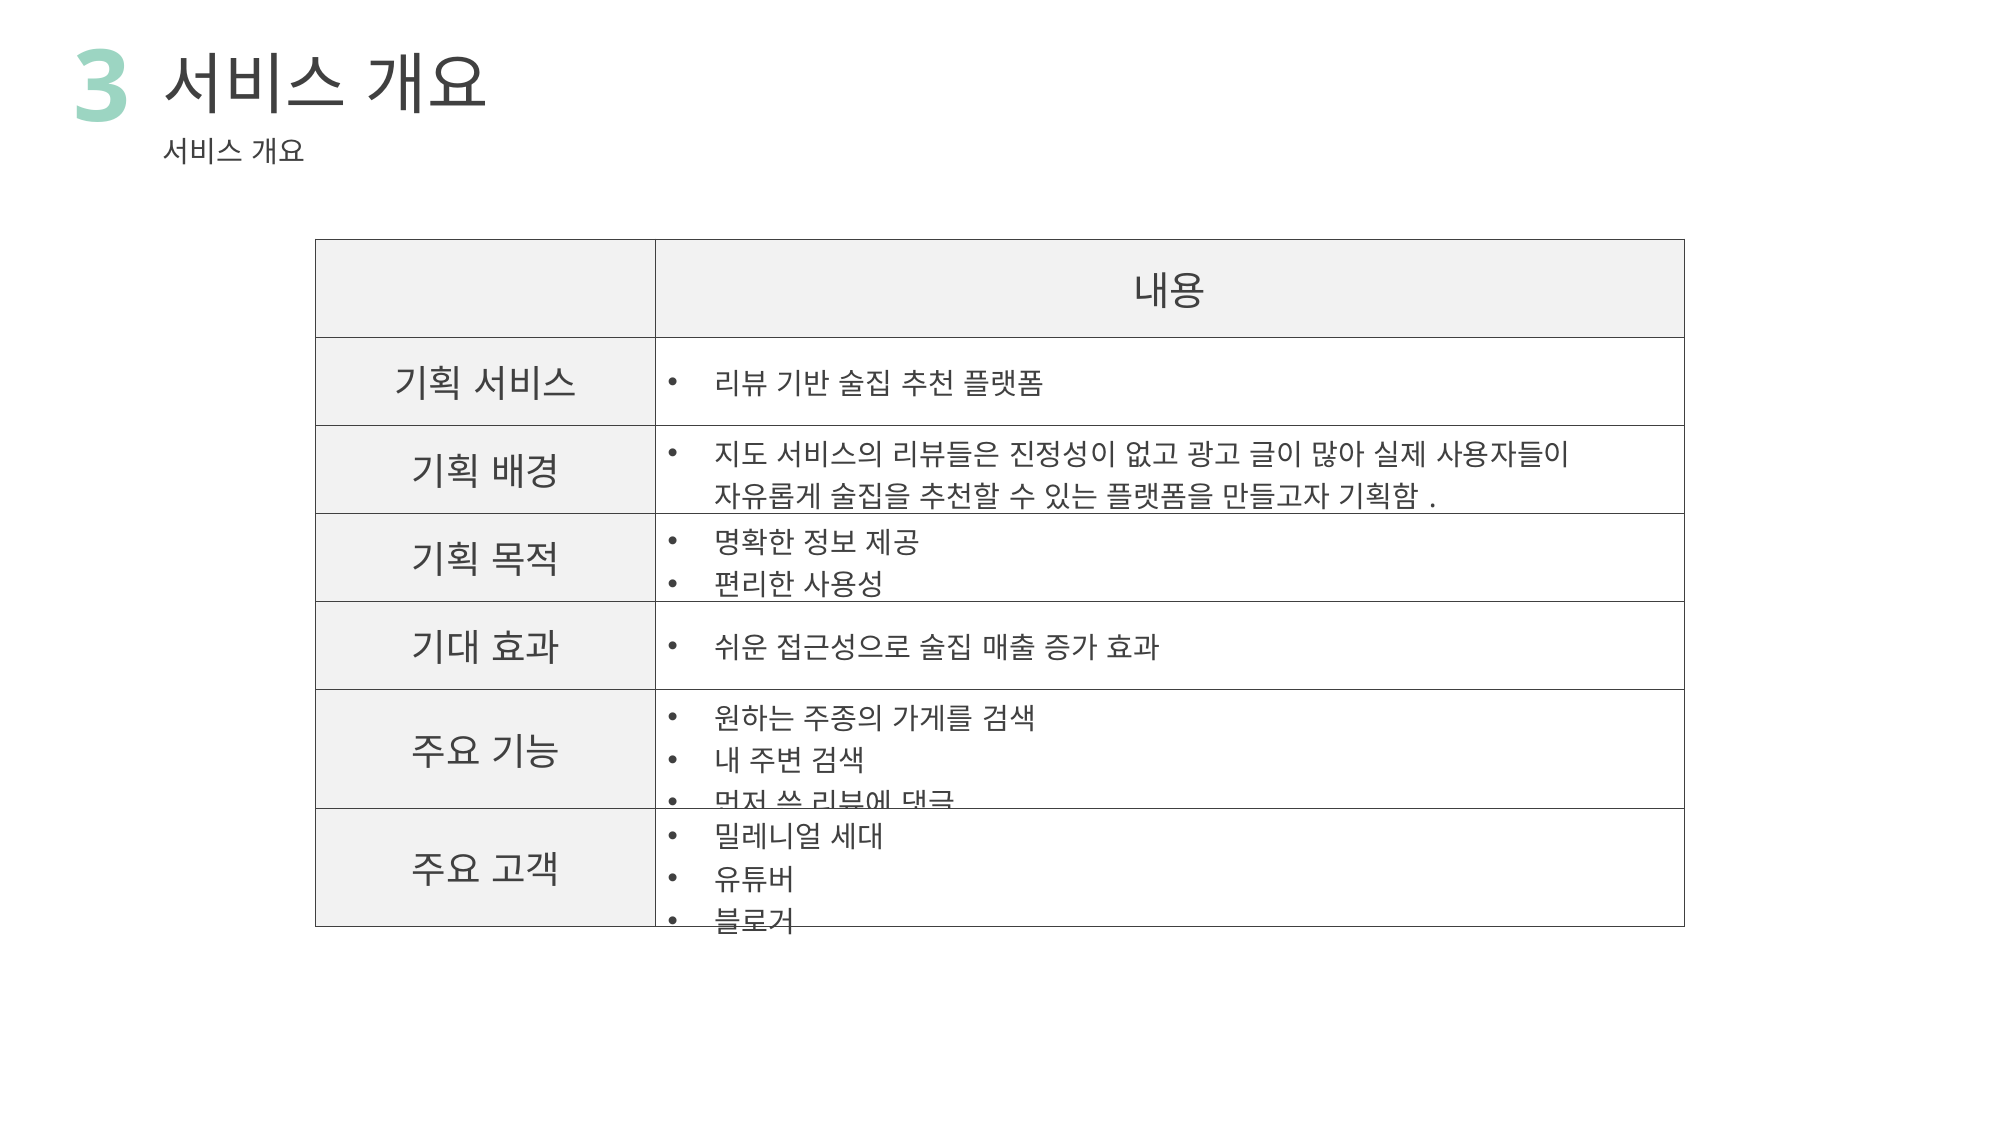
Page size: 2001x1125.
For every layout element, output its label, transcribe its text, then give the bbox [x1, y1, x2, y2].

table_cell 명확한 정보 제공 편리한 사용성 [656, 514, 1684, 601]
table_header 내용 [656, 240, 1684, 337]
text_box 서비스 개요 [147, 34, 504, 129]
table_cell 밀레니얼 세대 유튜버 블로거 [656, 809, 1684, 926]
table_cell 리뷰 기반 술집 추천 플랫폼 [656, 338, 1684, 425]
text_box 3 [58, 14, 146, 150]
table_cell 기획 서비스 [316, 338, 655, 425]
table_cell 기획 목적 [316, 514, 655, 601]
table_cell 기대 효과 [316, 602, 655, 689]
table_cell 기획 배경 [316, 426, 655, 513]
table_cell 주요 기능 [316, 690, 655, 808]
text_box 서비스 개요 [147, 125, 321, 176]
table_header [316, 240, 655, 337]
table_cell 원하는 주종의 가게를 검색 내 주변 검색 먼저 쓴 리뷰에 댓글 [656, 690, 1684, 808]
table_cell 지도 서비스의 리뷰들은 진정성이 없고 광고 글이 많아 실제 사용자들이 자유롭게 술집을 추천할 수 있는 플랫폼을 만들고자 기획함. [656, 426, 1684, 513]
table_cell 주요 고객 [316, 809, 655, 926]
table_cell 쉬운 접근성으로 술집 매출 증가 효과 [656, 602, 1684, 689]
